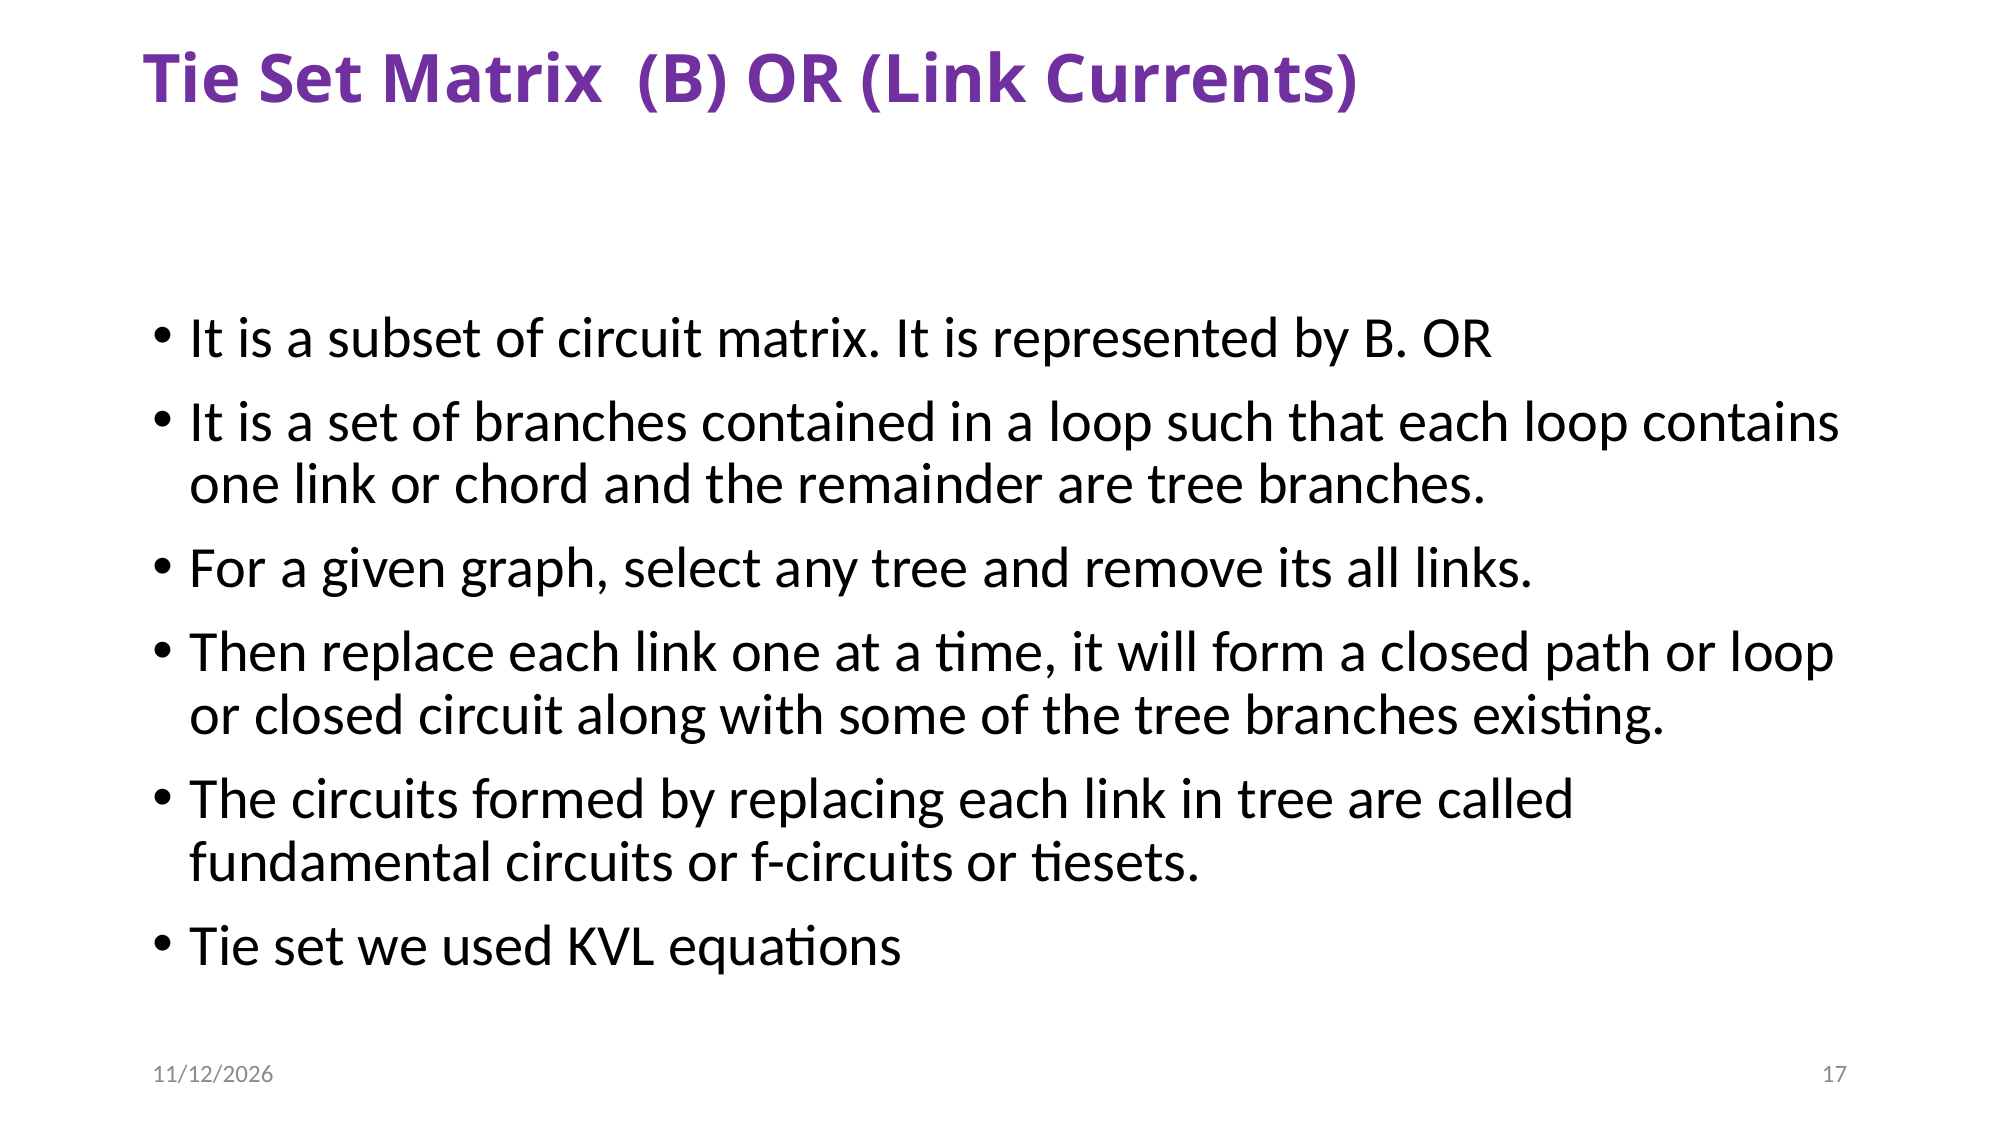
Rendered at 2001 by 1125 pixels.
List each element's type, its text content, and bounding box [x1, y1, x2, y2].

title Tie Set Matrix (B) OR (Link Currents) [127, 36, 1853, 206]
list It is a subset of circuit matrix. It is represented by B. OR It is a set of branches contained in a loop such that each loop contains one link or chord and the remainder are tree branches. For a given graph, select any tree and remove its all links. Then replace each link one at a time, it will form a closed path or loop or closed circuit along with some of the tree branches existing. The circuits formed by replacing each link in tree are called fundamental circuits or f-circuits or tiesets. Tie set we used KVL equations [137, 299, 1863, 1014]
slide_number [137, 1042, 588, 1103]
slide_number 17 [1412, 1042, 1863, 1103]
